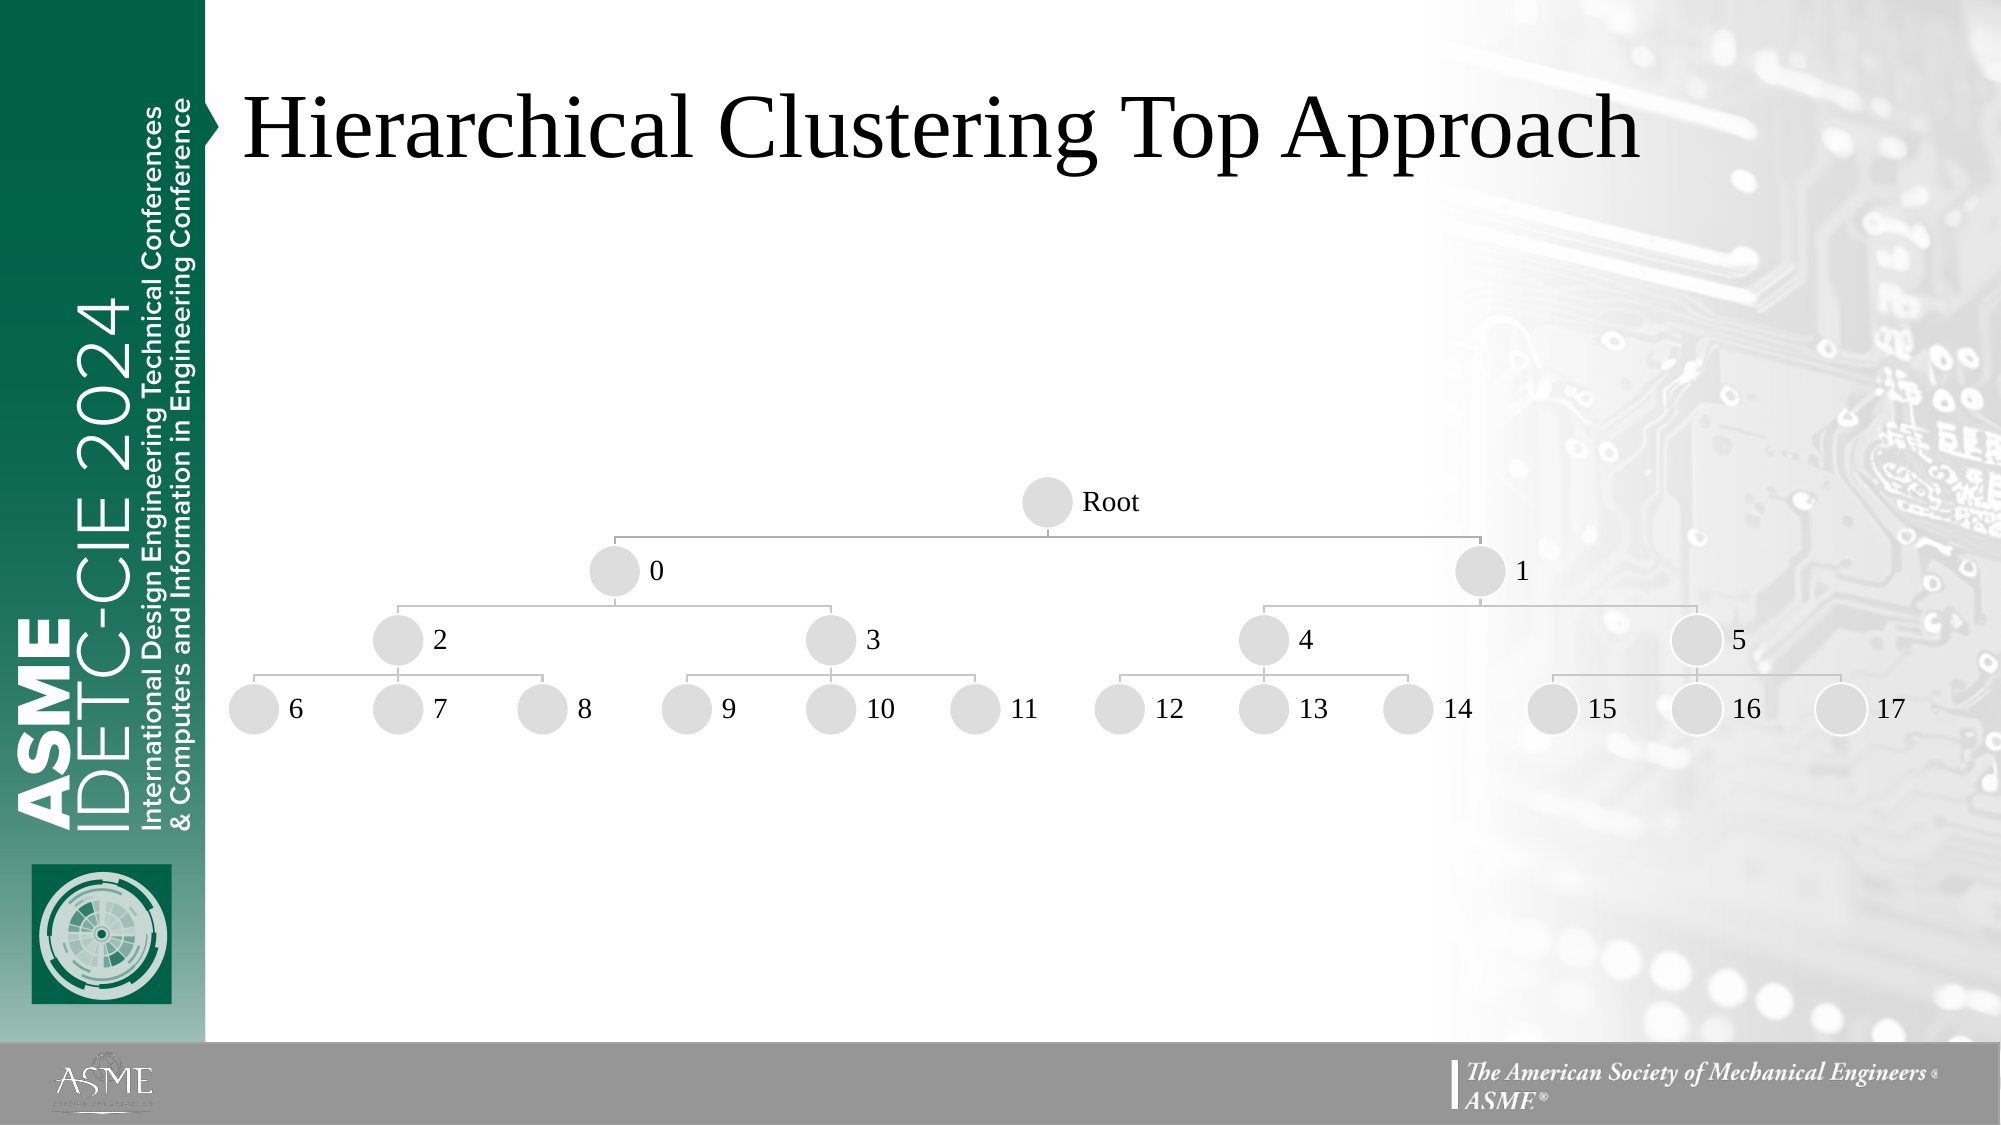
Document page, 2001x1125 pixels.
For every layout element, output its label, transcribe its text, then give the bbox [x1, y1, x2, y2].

picture [49, 1052, 153, 1114]
title Hierarchical Clustering Top Approach [227, 18, 1863, 196]
picture [0, 0, 233, 1042]
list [227, 196, 1947, 1016]
